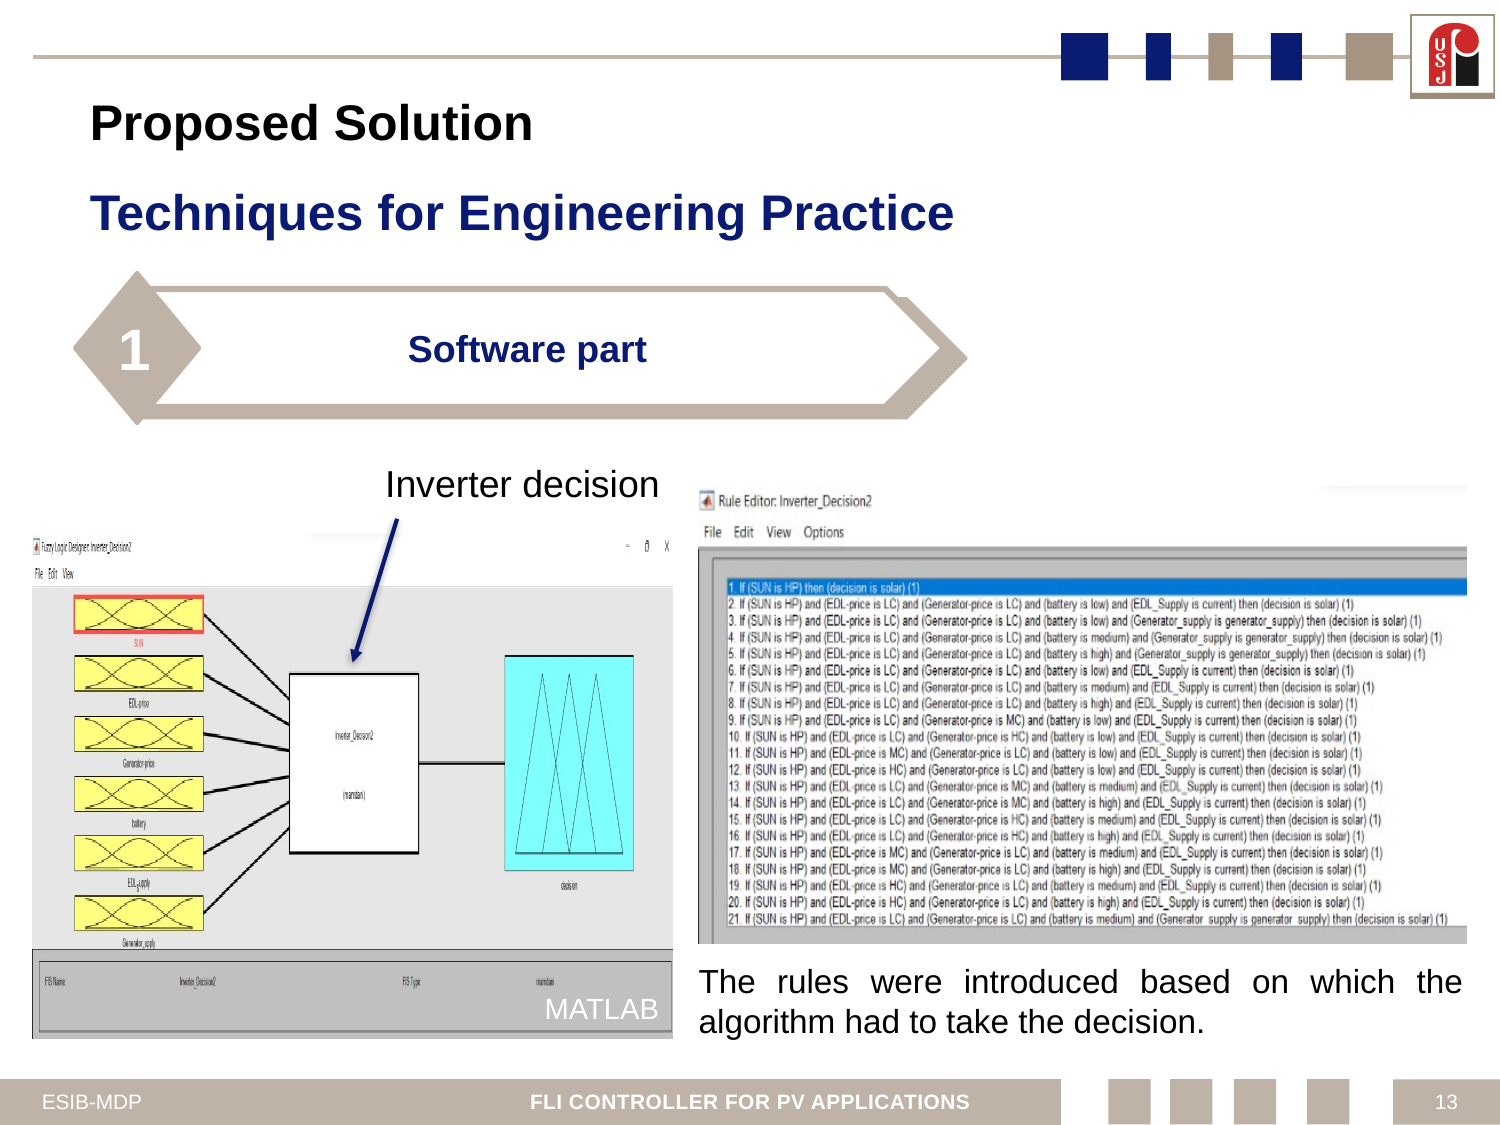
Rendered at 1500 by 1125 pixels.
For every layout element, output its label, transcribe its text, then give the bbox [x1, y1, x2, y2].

text_box The rules were introduced based on which the algorithm had to take the decision. [683, 953, 1479, 1048]
text_box Inverter decision [244, 452, 801, 513]
text_box MATLAB [677, 982, 683, 1033]
title Proposed Solution [75, 83, 1425, 206]
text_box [74, 272, 966, 424]
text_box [352, 518, 398, 663]
picture [691, 482, 1468, 944]
text_box Techniques for Engineering Practice [75, 173, 1192, 248]
footer FLI CONTROLLER FOR PV APPLICATIONS [280, 1081, 1220, 1125]
slide_number 13 [1297, 1081, 1474, 1125]
slide_number ESIB-MDP [26, 1081, 203, 1125]
picture [32, 534, 673, 1039]
picture [1410, 14, 1495, 99]
